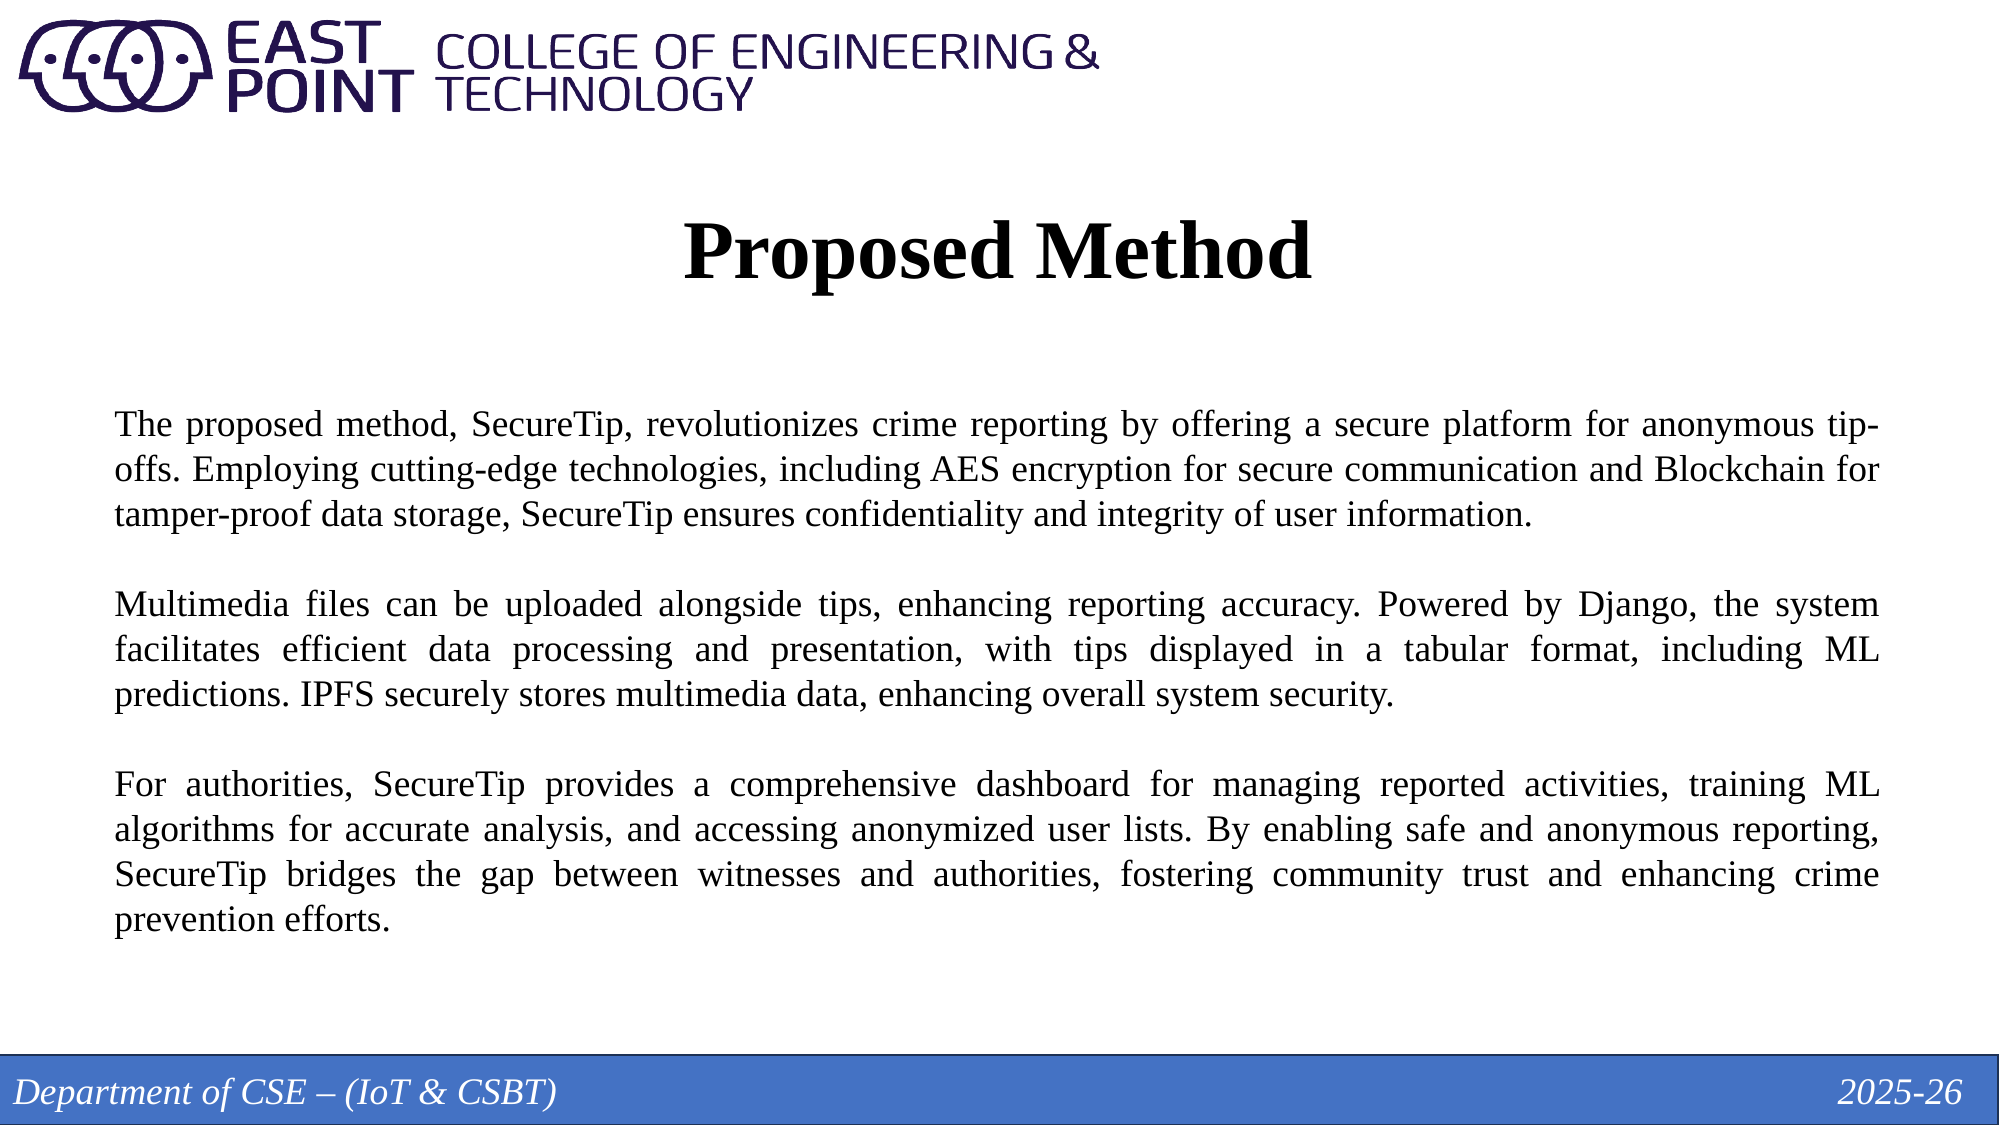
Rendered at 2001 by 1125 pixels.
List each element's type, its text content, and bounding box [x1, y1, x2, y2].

title Proposed Method [667, 195, 1330, 310]
picture [18, 19, 1100, 113]
text_box Department of CSE – (IoT & CSBT) 2025-26 [0, 1054, 1999, 1125]
text_box The proposed method, SecureTip, revolutionizes crime reporting by offering a secure platform for anonymous tip-offs. Employing cutting-edge technologies, including AES encryption for secure communication and Blockchain for tamper-proof data storage, SecureTip ensures confidentiality and integrity of user information. Multimedia files can be uploaded alongside tips, enhancing reporting accuracy. Powered by Django, the system facilitates efficient data processing and presentation, with tips displayed in a tabular format, including ML predictions. IPFS securely stores multimedia data, enhancing overall system security. For authorities, SecureTip provides a comprehensive dashboard for managing reported activities, training ML algorithms for accurate analysis, and accessing anonymized user lists. By enabling safe and anonymous reporting, SecureTip bridges the gap between witnesses and authorities, fostering community trust and enhancing crime prevention efforts. [99, 391, 1897, 947]
